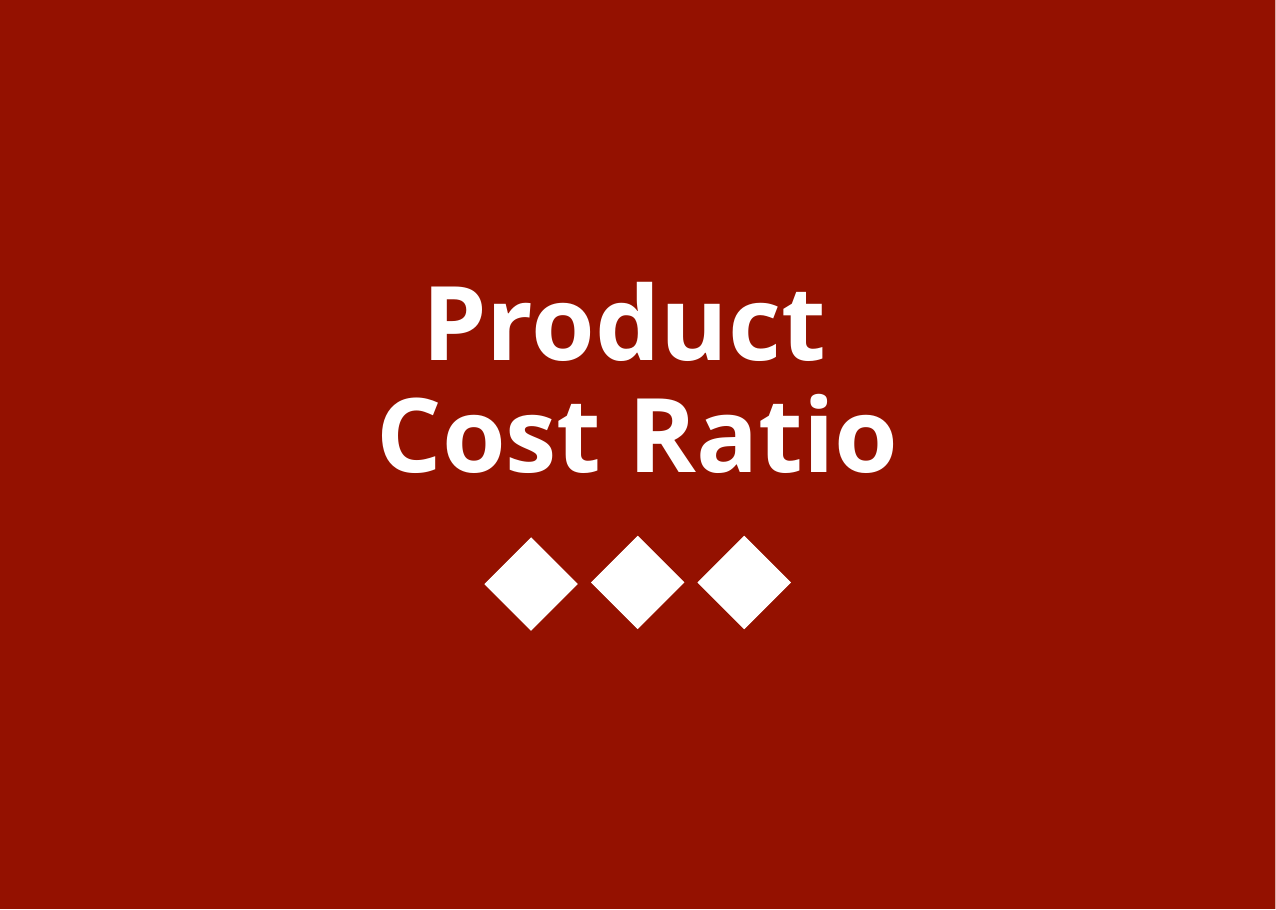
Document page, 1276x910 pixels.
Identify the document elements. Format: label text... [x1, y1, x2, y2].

title Product Cost Ratio [117, 253, 1158, 513]
